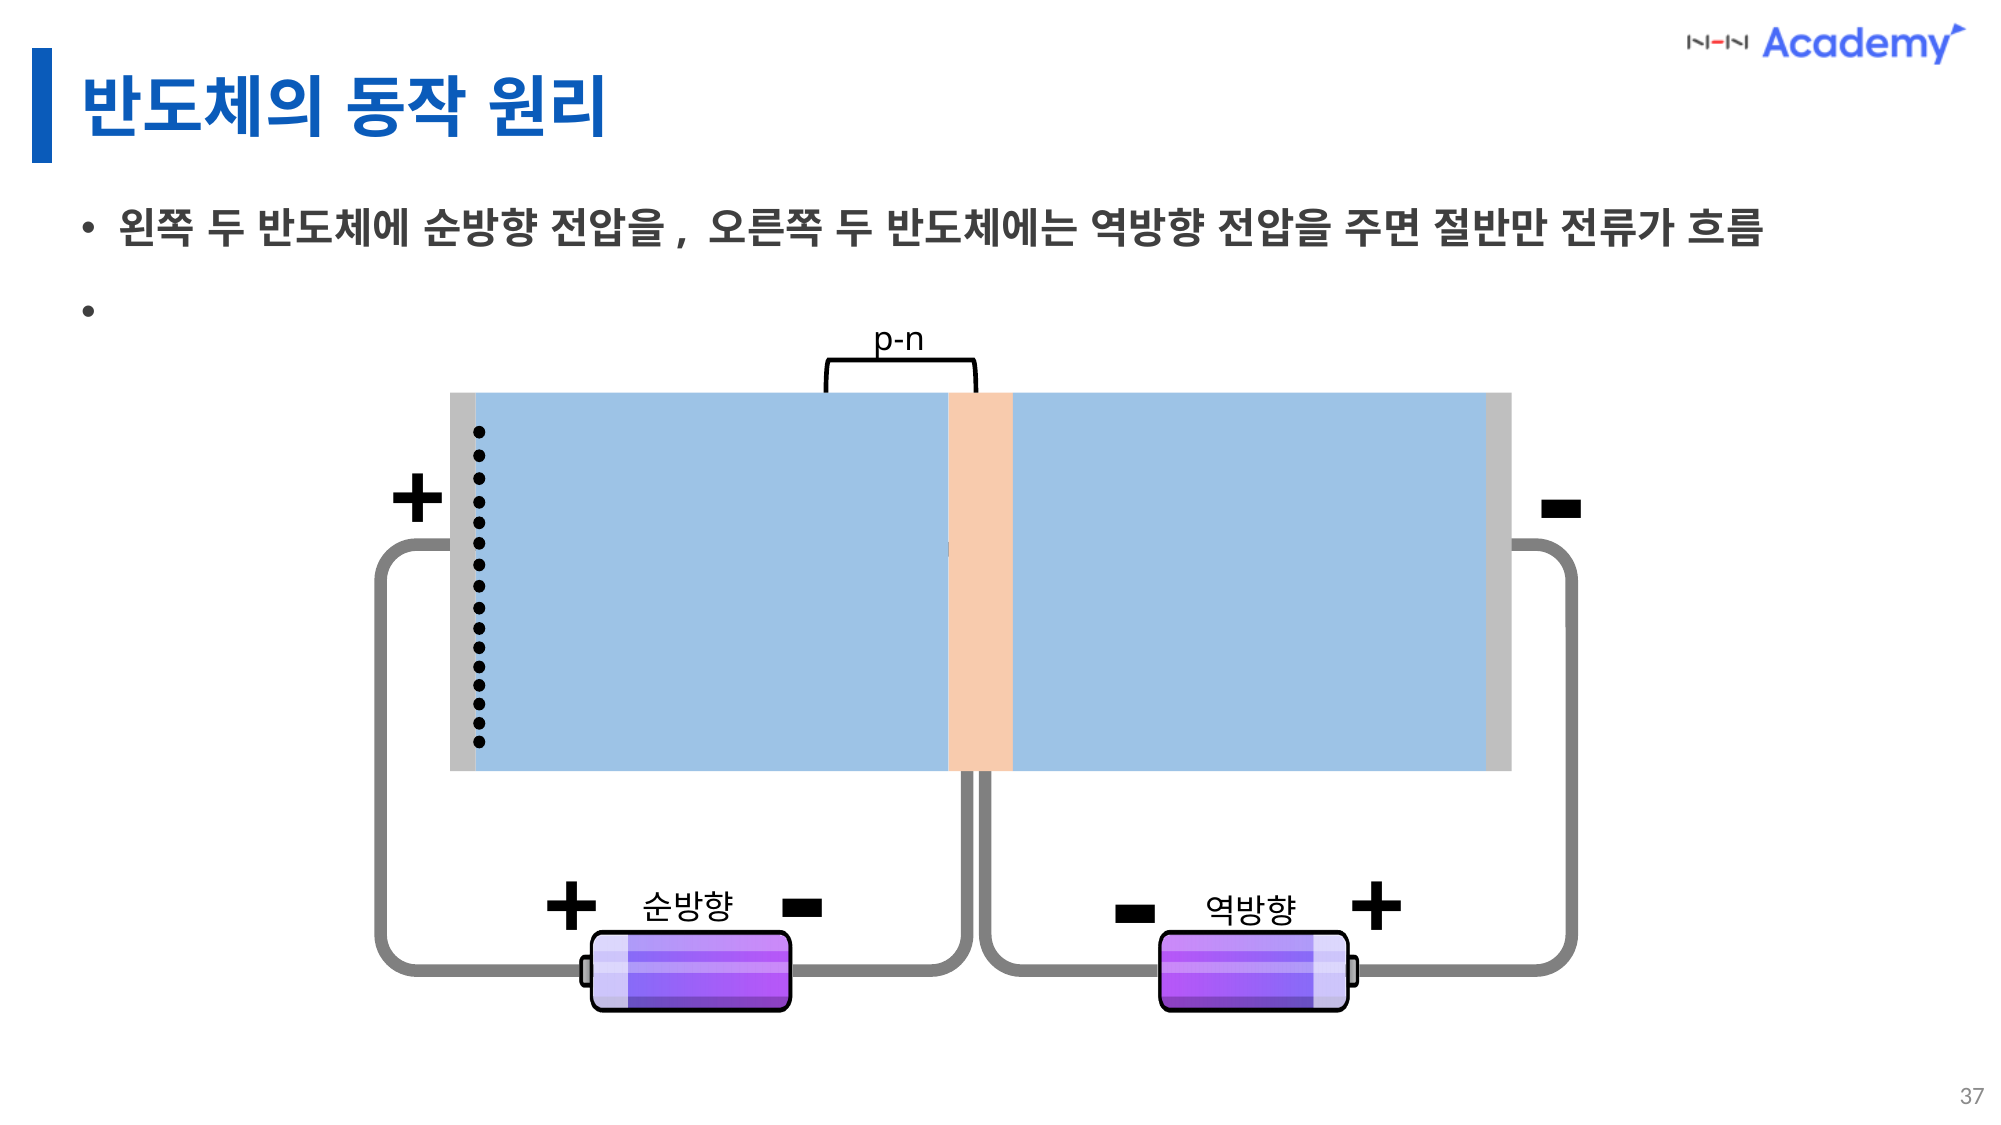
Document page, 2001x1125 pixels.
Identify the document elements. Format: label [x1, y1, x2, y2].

text_box [1522, 392, 1601, 588]
text_box [374, 309, 1513, 772]
text_box [1190, 882, 1312, 924]
text_box [1096, 796, 1175, 992]
picture [576, 924, 794, 1018]
list [66, 187, 1934, 1076]
picture [1682, 19, 1991, 69]
slide_number [1933, 1065, 2000, 1125]
text_box [528, 834, 616, 969]
text_box [1333, 834, 1421, 969]
text_box [763, 791, 842, 987]
picture [1156, 924, 1362, 1018]
title [66, 49, 1934, 162]
text_box [627, 879, 750, 924]
